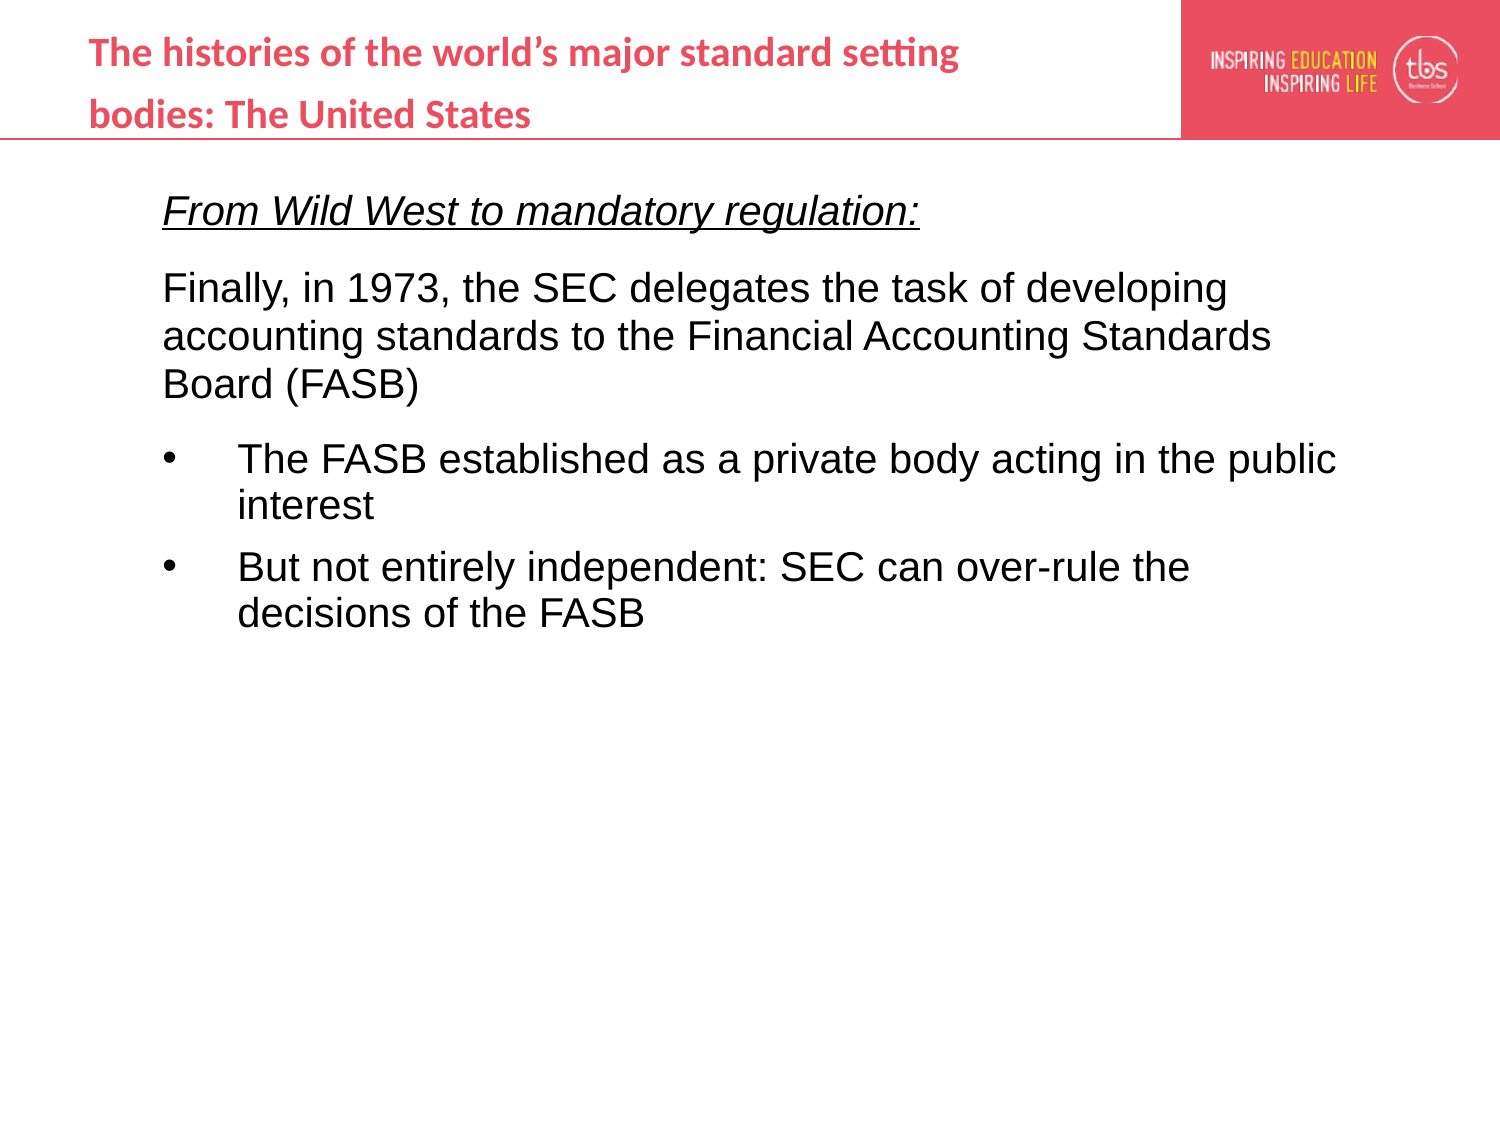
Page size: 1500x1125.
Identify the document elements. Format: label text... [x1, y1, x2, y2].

title The histories of the world’s major standard setting bodies: The United States [0, 15, 1125, 134]
list From Wild West to mandatory regulation: Finally, in 1973, the SEC delegates the task of developing accounting standards to the Financial Accounting Standards Board (FASB) The FASB established as a private body acting in the public interest But not entirely independent: SEC can over-rule the decisions of the FASB [73, 163, 1427, 1031]
